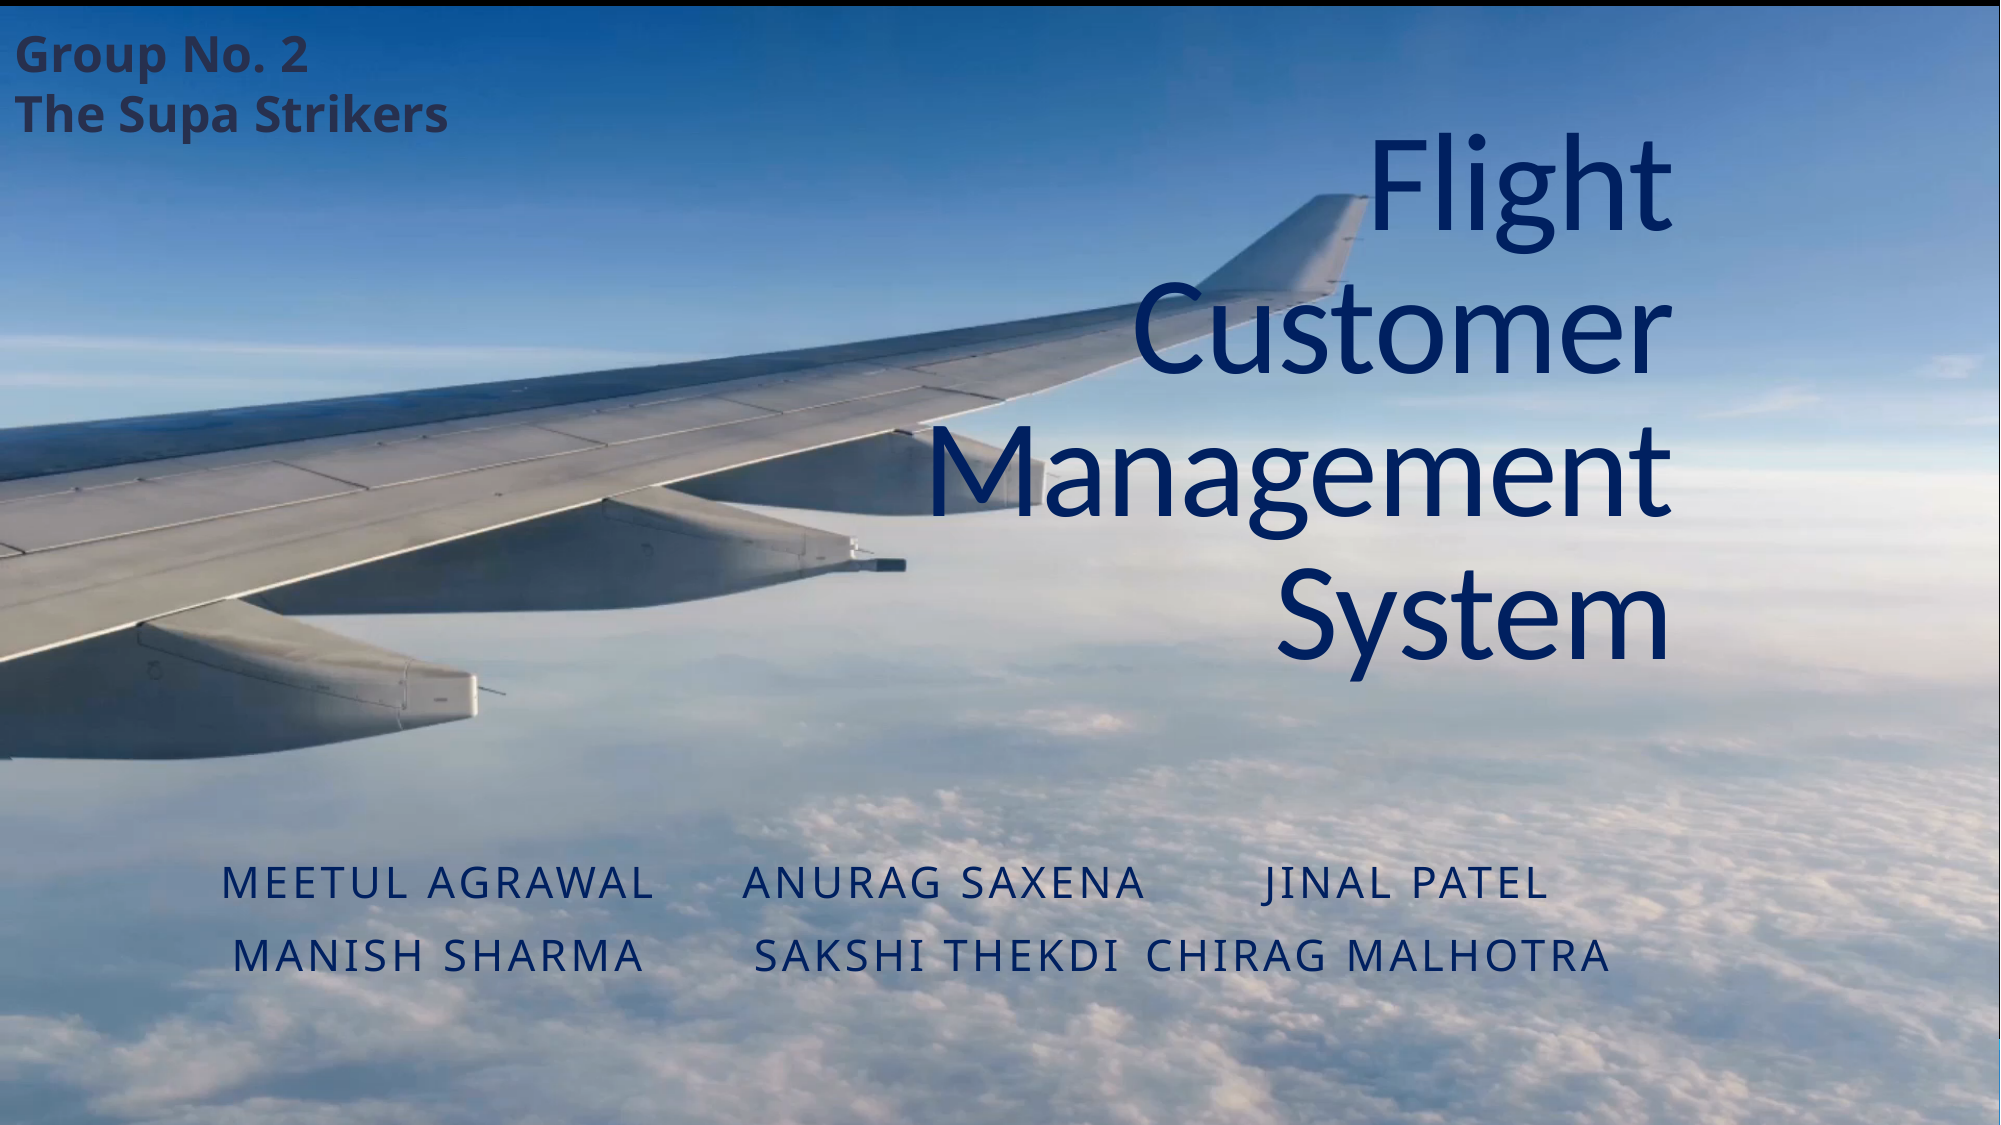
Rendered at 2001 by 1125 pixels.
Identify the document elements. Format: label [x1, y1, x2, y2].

text_box [0, 5, 2000, 1125]
